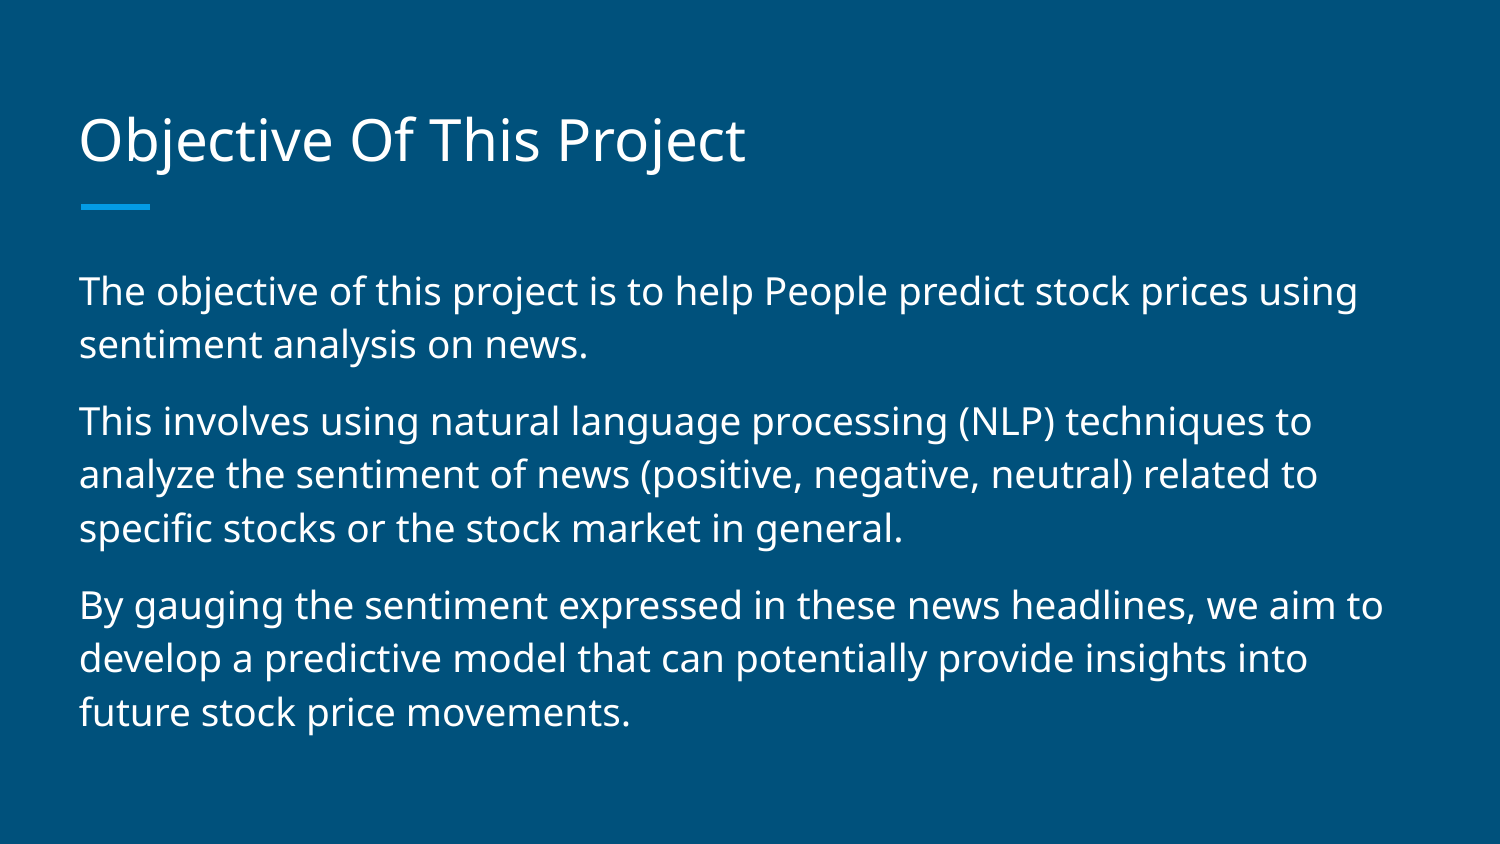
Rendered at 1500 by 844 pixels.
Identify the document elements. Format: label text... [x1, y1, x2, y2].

list The objective of this project is to help People predict stock prices using sentiment analysis on news. This involves using natural language processing (NLP) techniques to analyze the sentiment of news (positive, negative, neutral) related to specific stocks or the stock market in general. By gauging the sentiment expressed in these news headlines, we aim to develop a predictive model that can potentially provide insights into future stock price movements. [63, 244, 1437, 750]
title Objective Of This Project [63, 75, 1437, 188]
